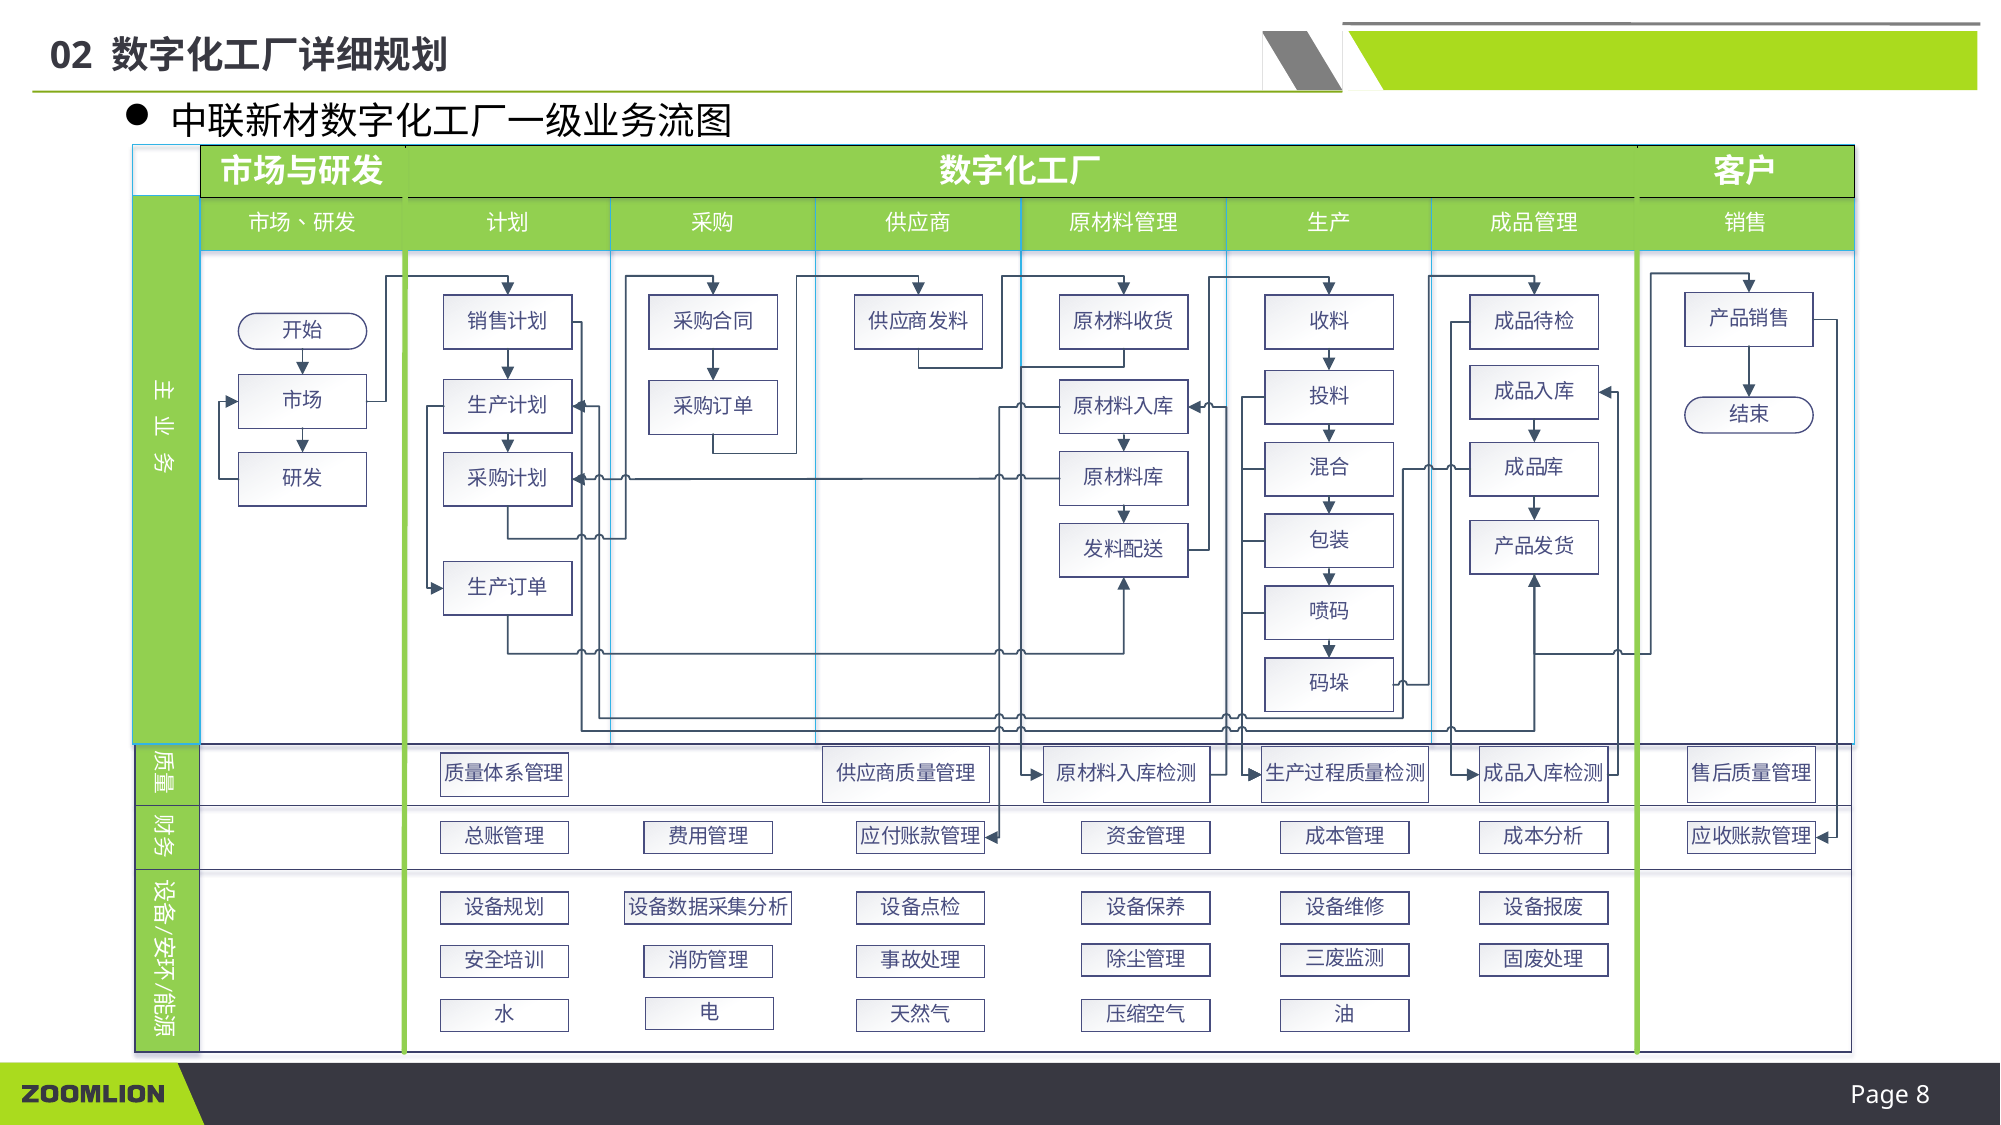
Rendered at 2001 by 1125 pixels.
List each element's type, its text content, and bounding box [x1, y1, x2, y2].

text_box 02 数字化工厂详细规划 [34, 23, 859, 84]
picture [123, 138, 1863, 1064]
text_box 中联新材数字化工厂一级业务流图 [108, 89, 1520, 150]
slide_number Page 8 [1519, 1065, 1945, 1125]
